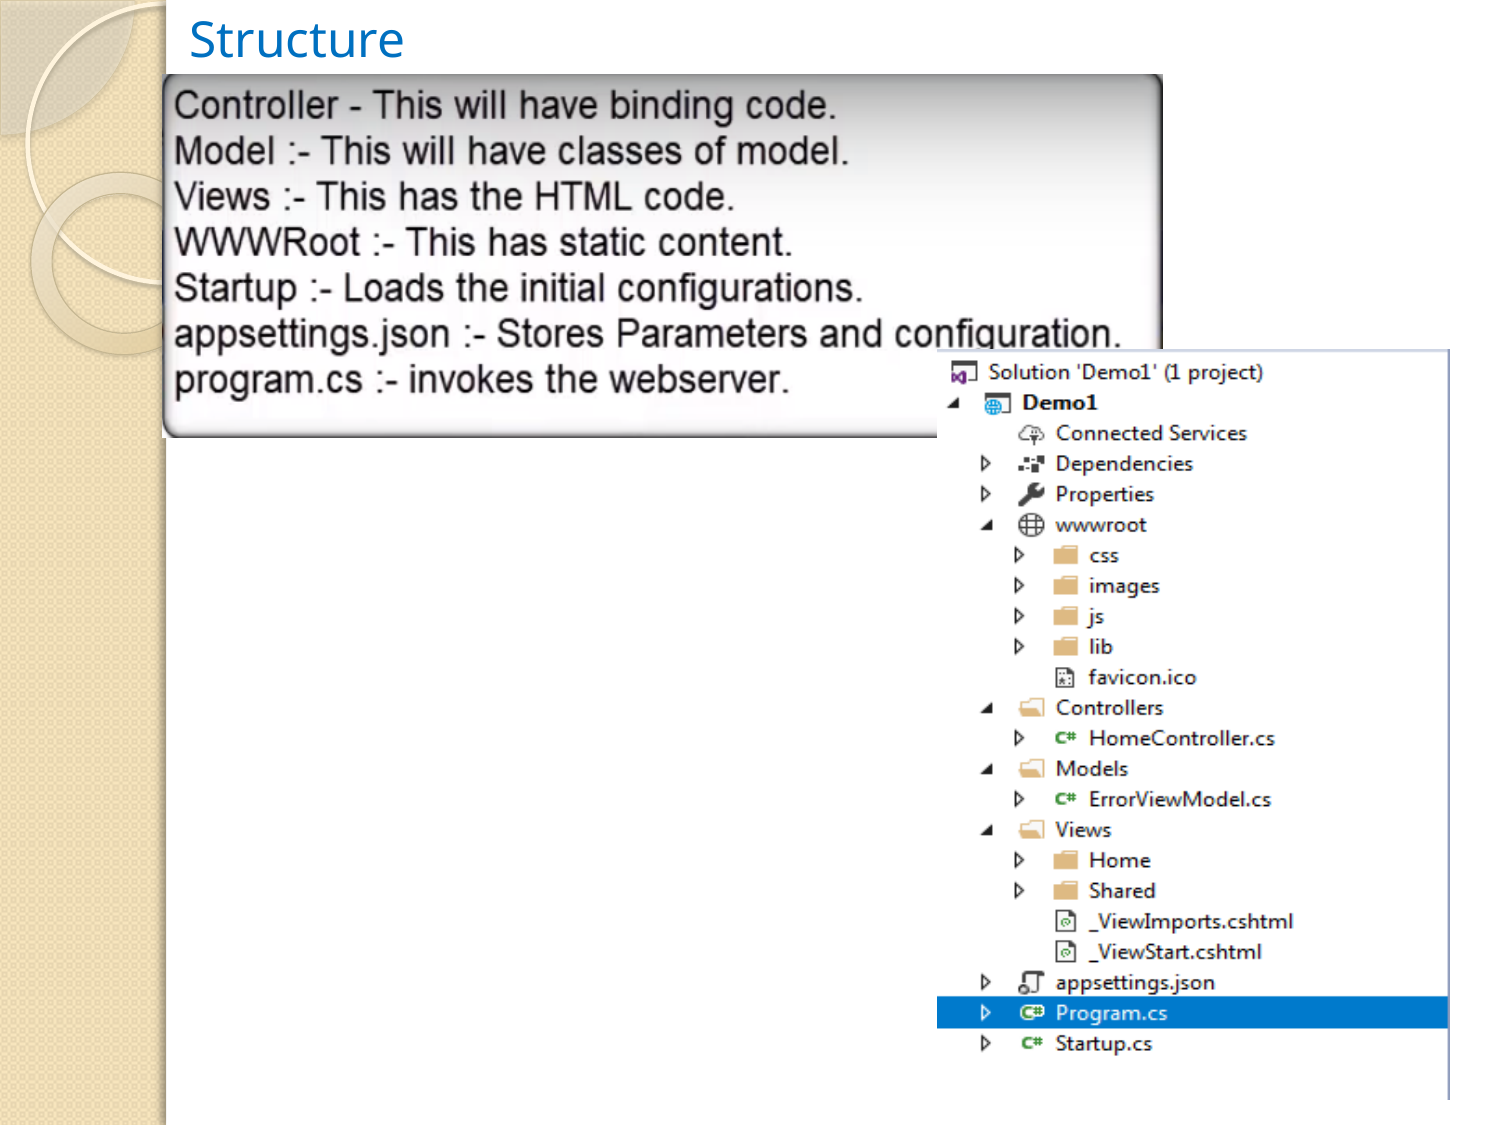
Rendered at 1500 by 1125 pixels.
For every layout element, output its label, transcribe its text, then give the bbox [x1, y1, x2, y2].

title Structure [174, 0, 1405, 75]
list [937, 349, 1451, 1101]
picture [162, 74, 1163, 438]
